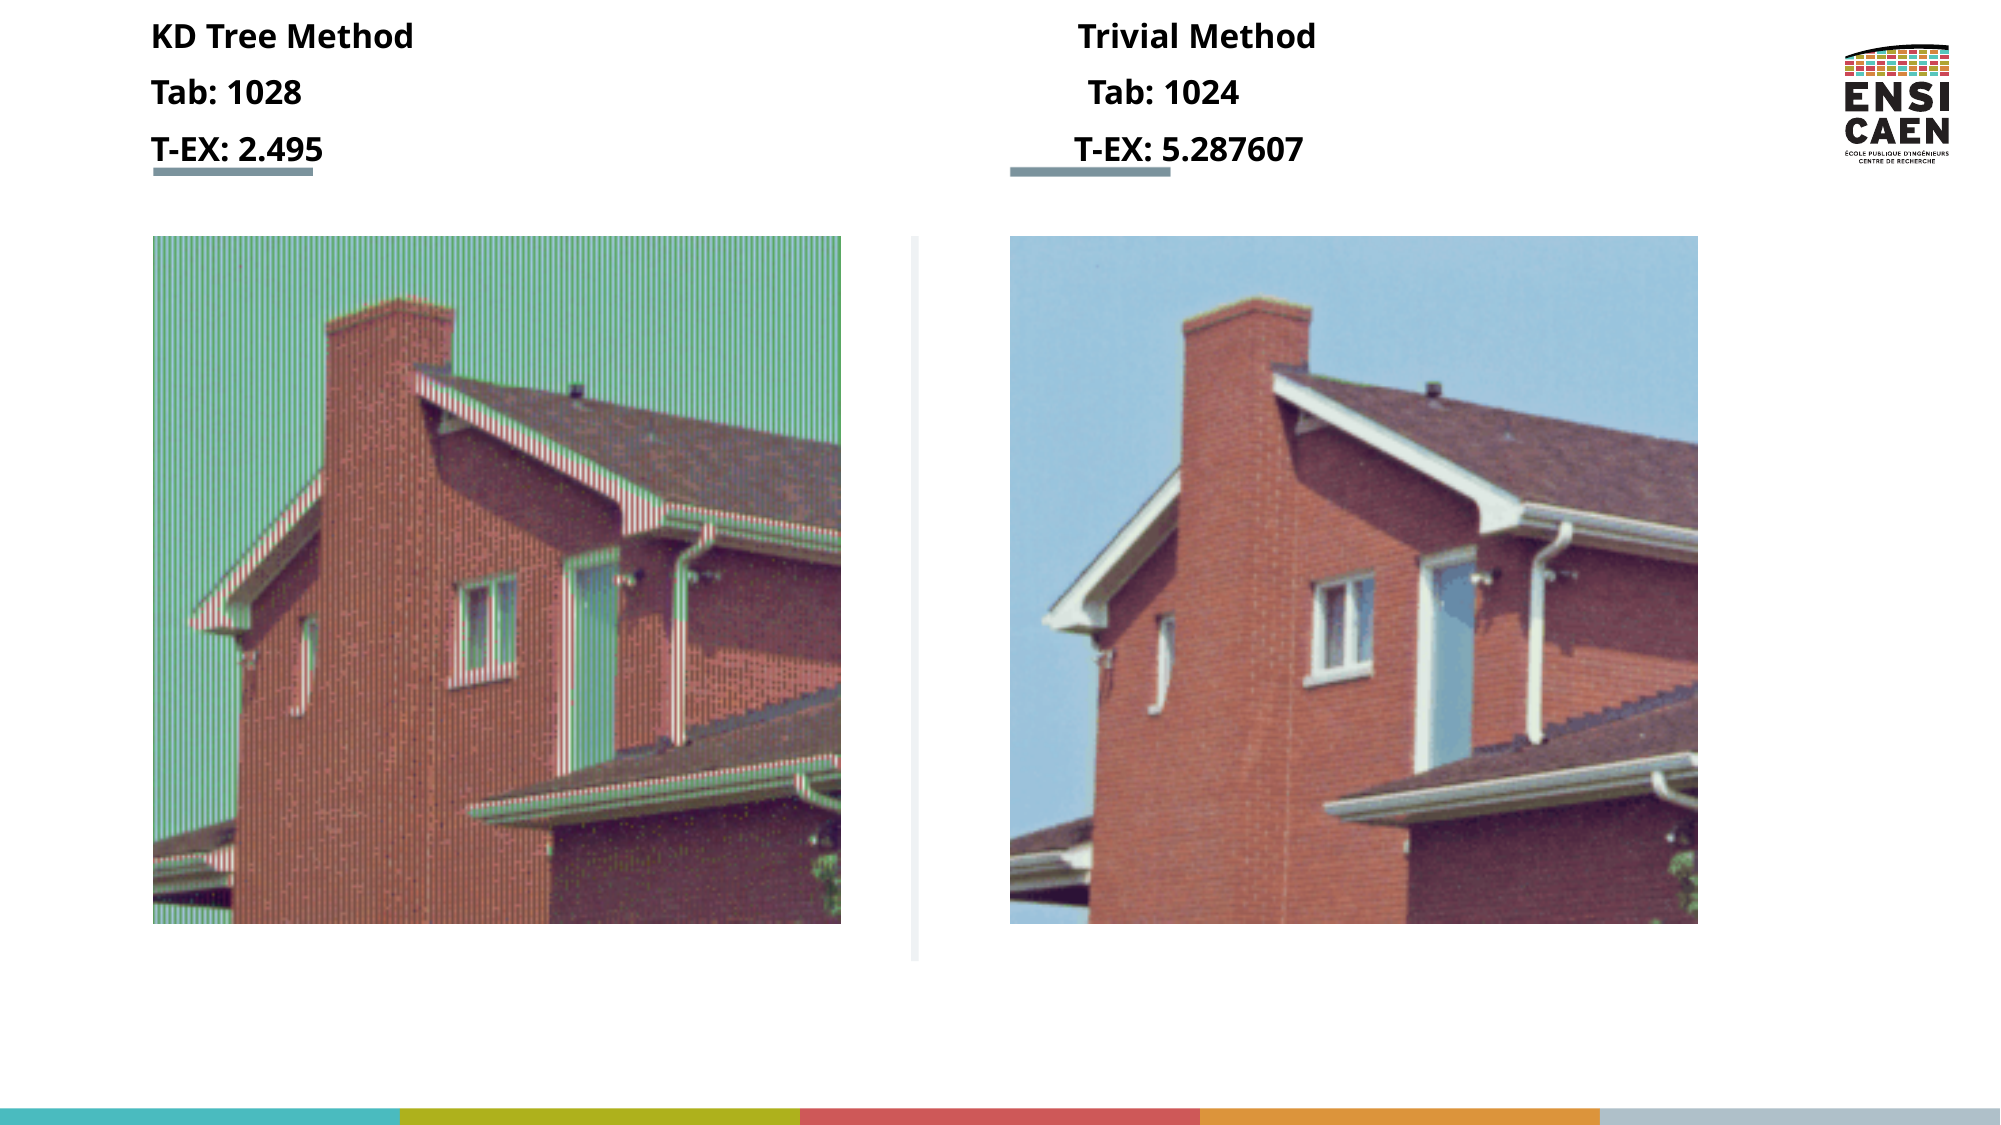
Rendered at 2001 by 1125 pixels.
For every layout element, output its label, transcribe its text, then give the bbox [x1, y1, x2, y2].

picture [153, 236, 841, 924]
list KD Tree Method Trivial Method Tab: 1028 Tab: 1024 T-EX: 2.495 T-EX: 5.287607 [135, 12, 1674, 185]
picture [1009, 236, 1698, 924]
picture [990, 150, 1185, 196]
